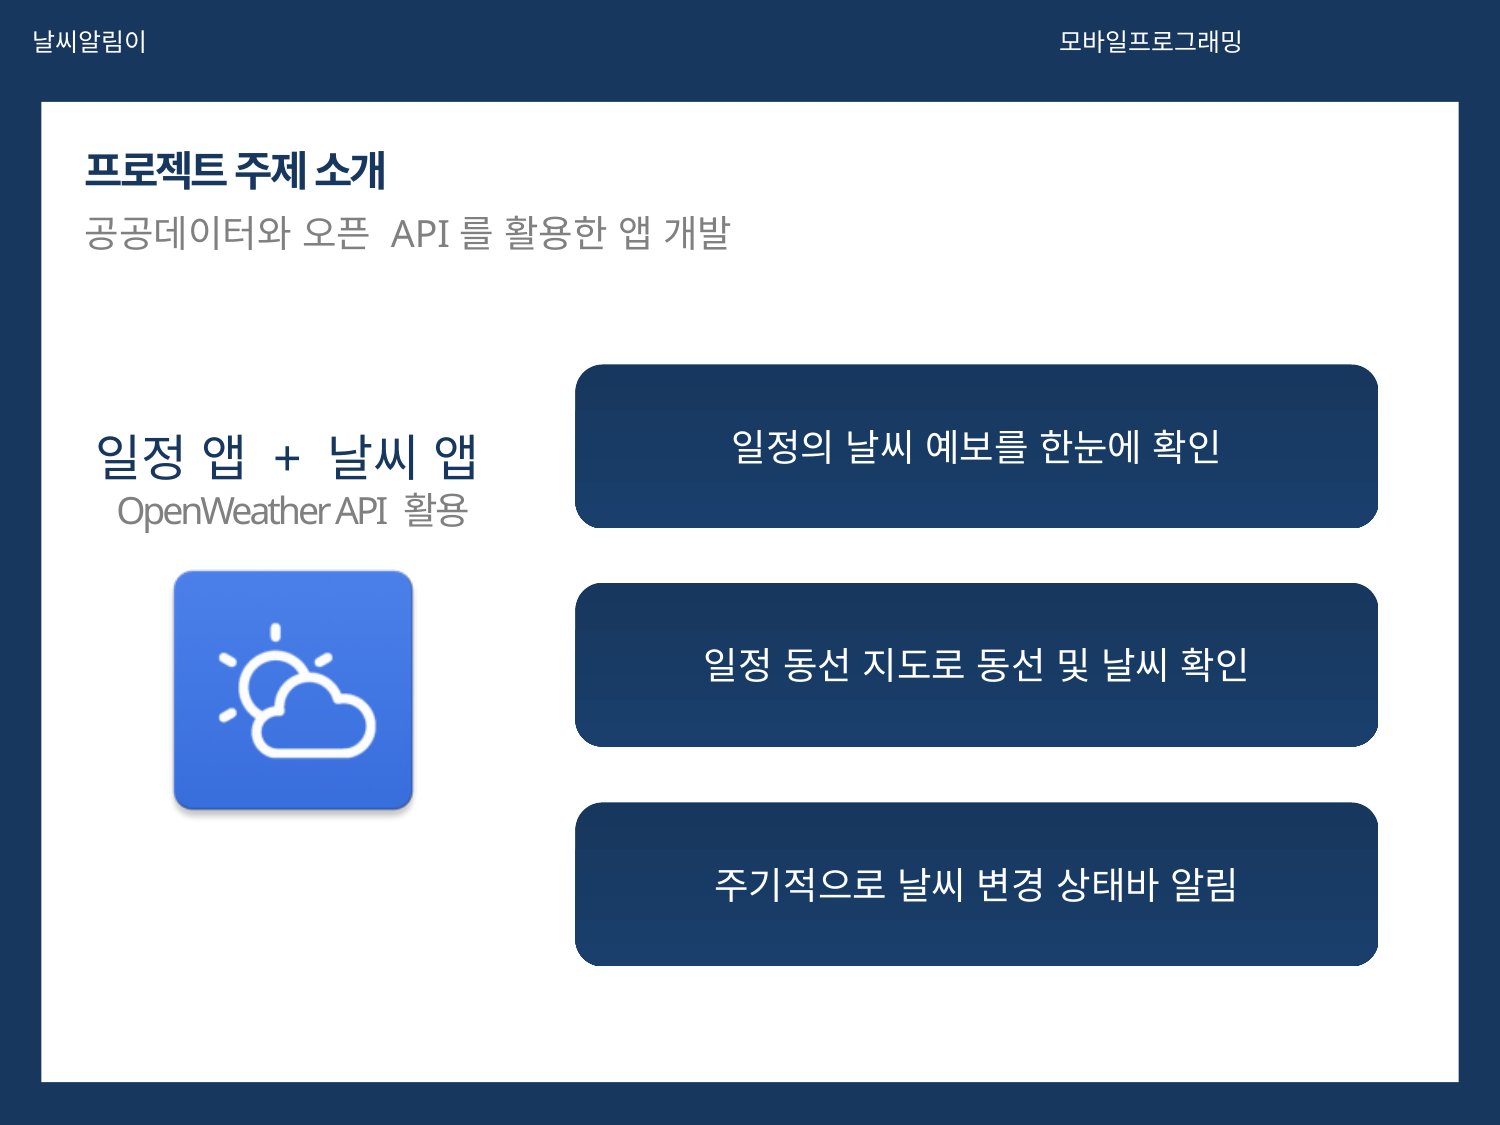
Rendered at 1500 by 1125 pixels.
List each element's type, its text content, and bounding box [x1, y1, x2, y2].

text_box OpenWeather API 활용 [101, 479, 541, 540]
text_box [39, 100, 1461, 1084]
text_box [17, 18, 1471, 65]
picture [142, 540, 444, 841]
text_box 일정 앱 + 날씨 앱 [80, 418, 501, 494]
text_box 공공데이터와 오픈 API를 활용한 앱 개발 [70, 202, 975, 263]
text_box 주기적으로 날씨 변경 상태바 알림 [573, 800, 1381, 969]
text_box 일정 동선 지도로 동선 및 날씨 확인 [573, 580, 1381, 749]
text_box 일정의 날씨 예보를 한눈에 확인 [573, 362, 1381, 531]
text_box 프로젝트 주제 소개 [70, 137, 490, 202]
